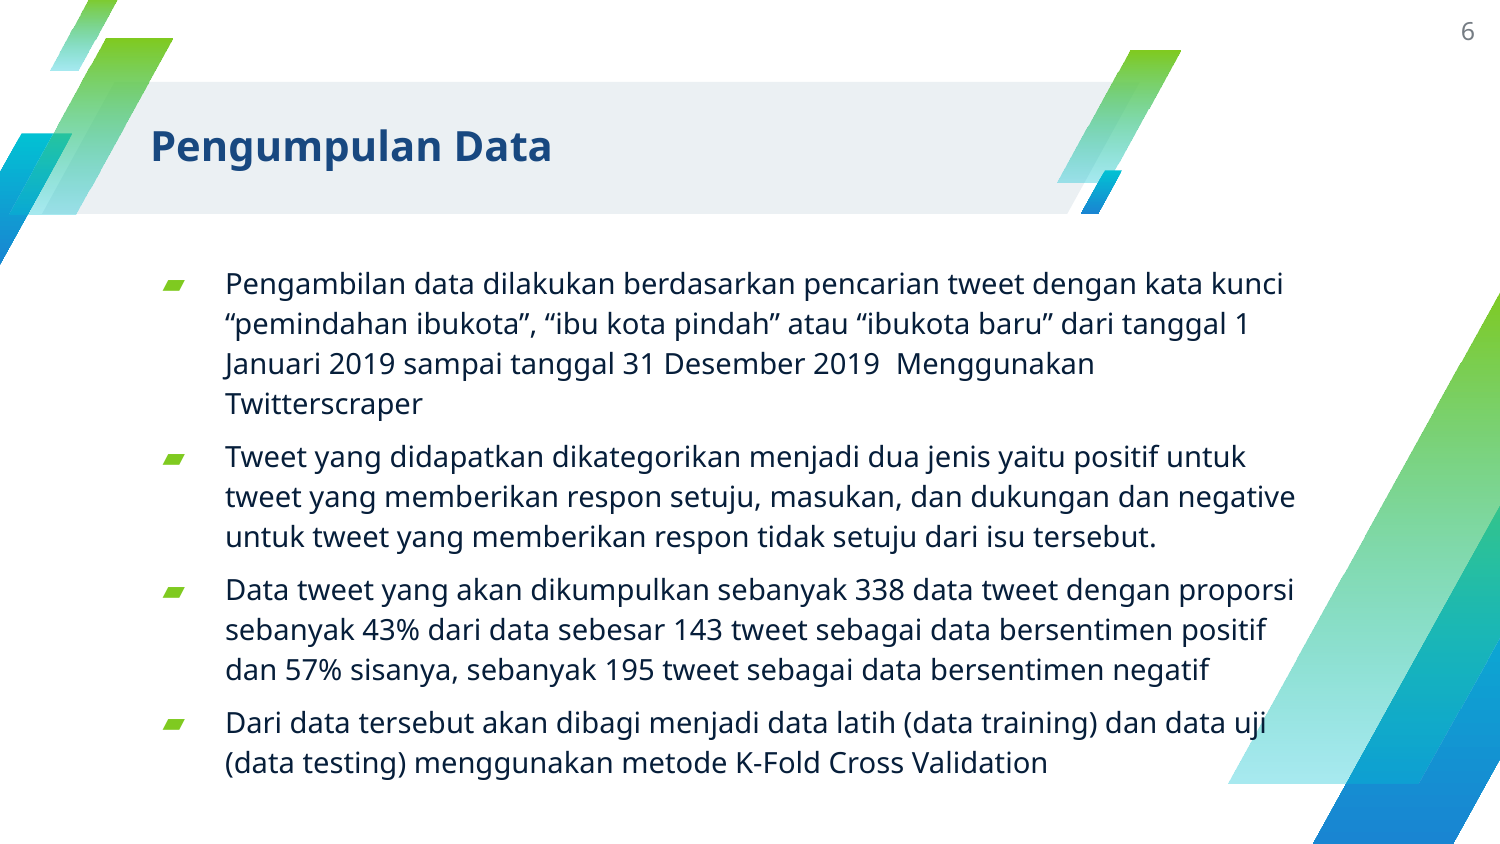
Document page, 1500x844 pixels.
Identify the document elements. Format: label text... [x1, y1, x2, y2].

title Pengumpulan Data [150, 81, 1139, 215]
slide_number 6 [1403, 0, 1475, 65]
list Pengambilan data dilakukan berdasarkan pencarian tweet dengan kata kunci “pemindahan ibukota”, “ibu kota pindah” atau “ibukota baru” dari tanggal 1 Januari 2019 sampai tanggal 31 Desember 2019 Menggunakan Twitterscraper Tweet yang didapatkan dikategorikan menjadi dua jenis yaitu positif untuk tweet yang memberikan respon setuju, masukan, dan dukungan dan negative untuk tweet yang memberikan respon tidak setuju dari isu tersebut. Data tweet yang akan dikumpulkan sebanyak 338 data tweet dengan proporsi sebanyak 43% dari data sebesar 143 tweet sebagai data bersentimen positif dan 57% sisanya, sebanyak 195 tweet sebagai data bersentimen negatif Dari data tersebut akan dibagi menjadi data latih (data training) dan data uji (data testing) menggunakan metode K-Fold Cross Validation [150, 259, 1299, 752]
